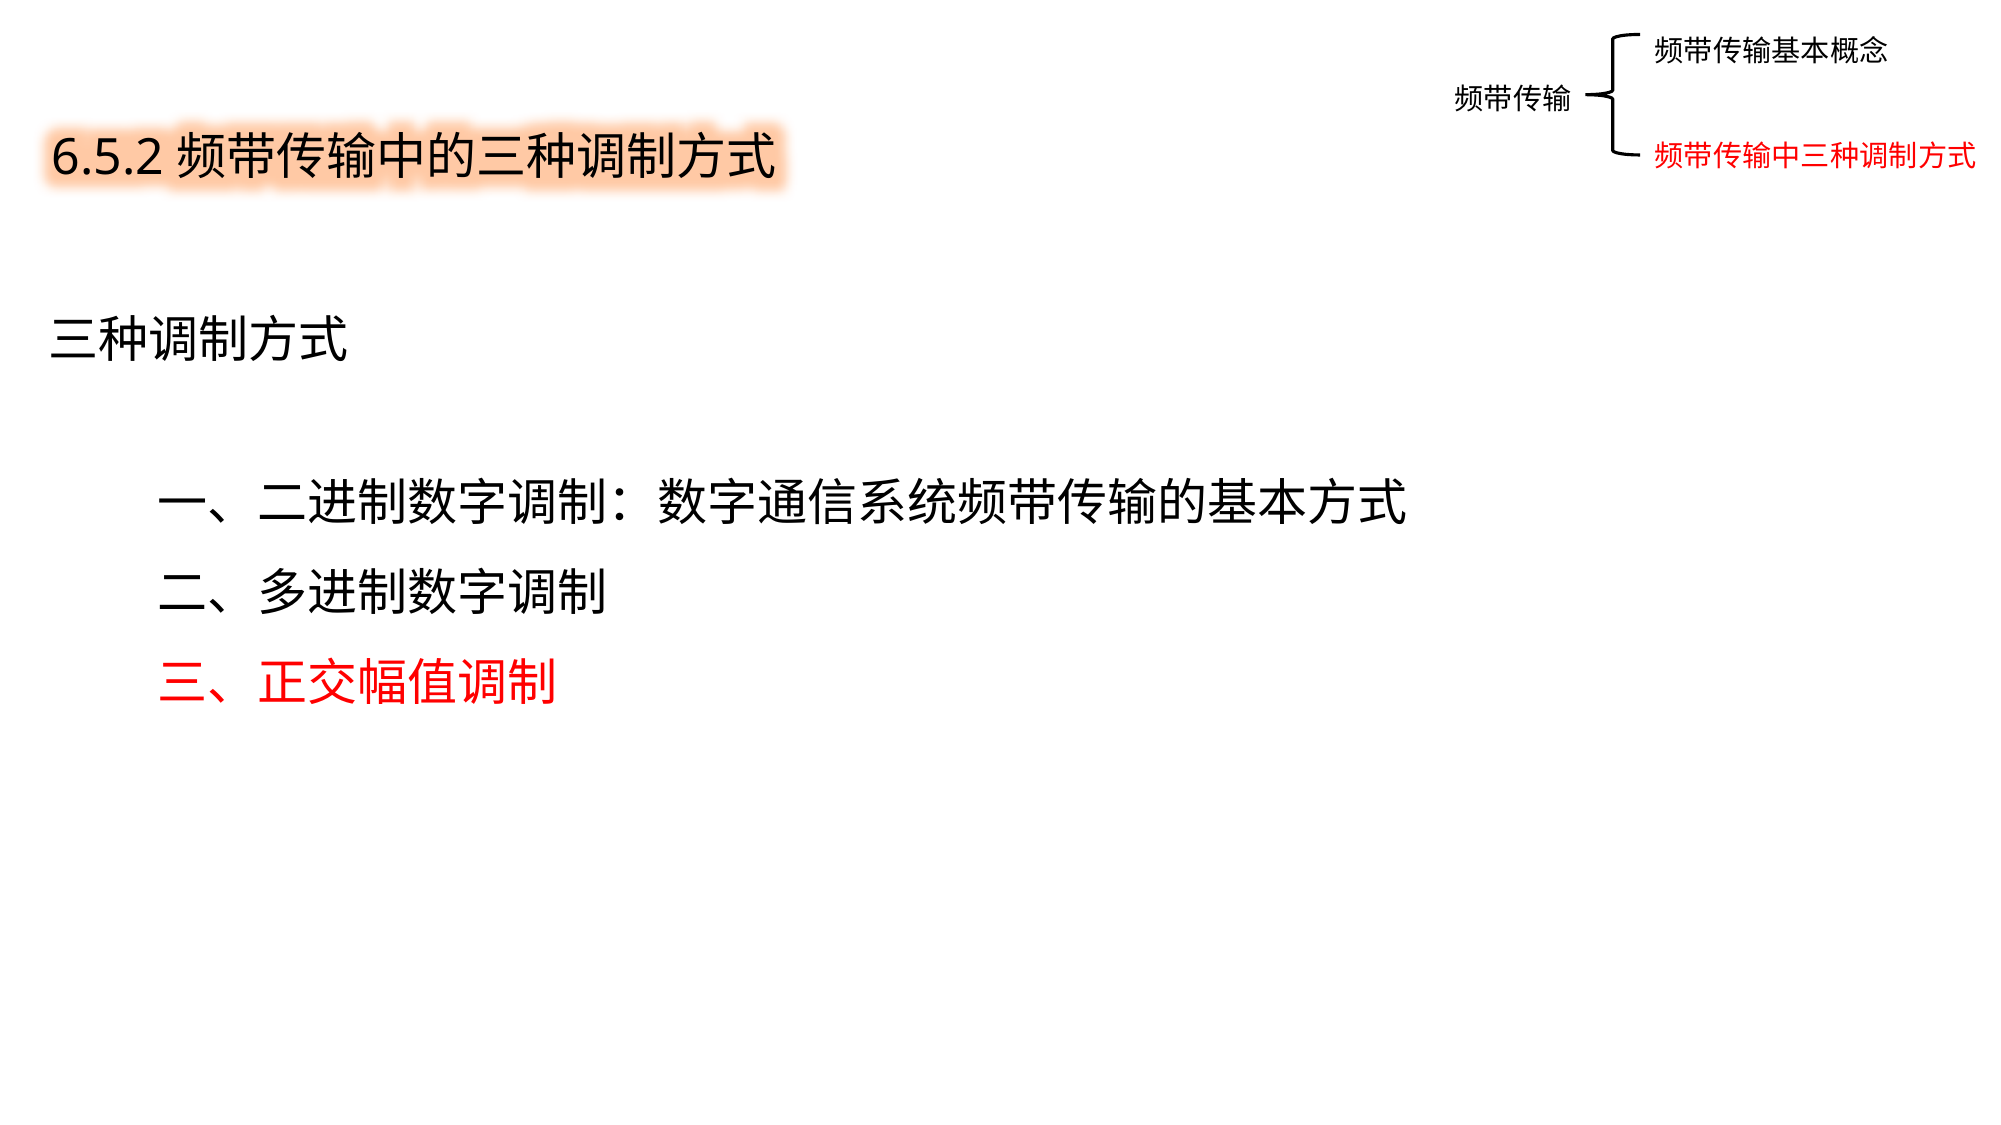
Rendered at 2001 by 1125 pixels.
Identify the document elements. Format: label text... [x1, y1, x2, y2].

text_box 频带传输 [1439, 72, 1611, 123]
text_box 一、二进制数字调制：数字通信系统频带传输的基本方式 二、多进制数字调制 三、正交幅值调制 [142, 433, 1641, 718]
text_box 物理层 [27, 55, 909, 226]
text_box 6.5.2频带传输中的三种调制方式 [33, 61, 900, 218]
text_box [1585, 32, 1640, 157]
text_box 三种调制方式 [33, 282, 1675, 375]
text_box 频带传输基本概念 频带传输中三种调制方式 [1640, 7, 2000, 180]
table_cell 0 [31, 59, 906, 223]
